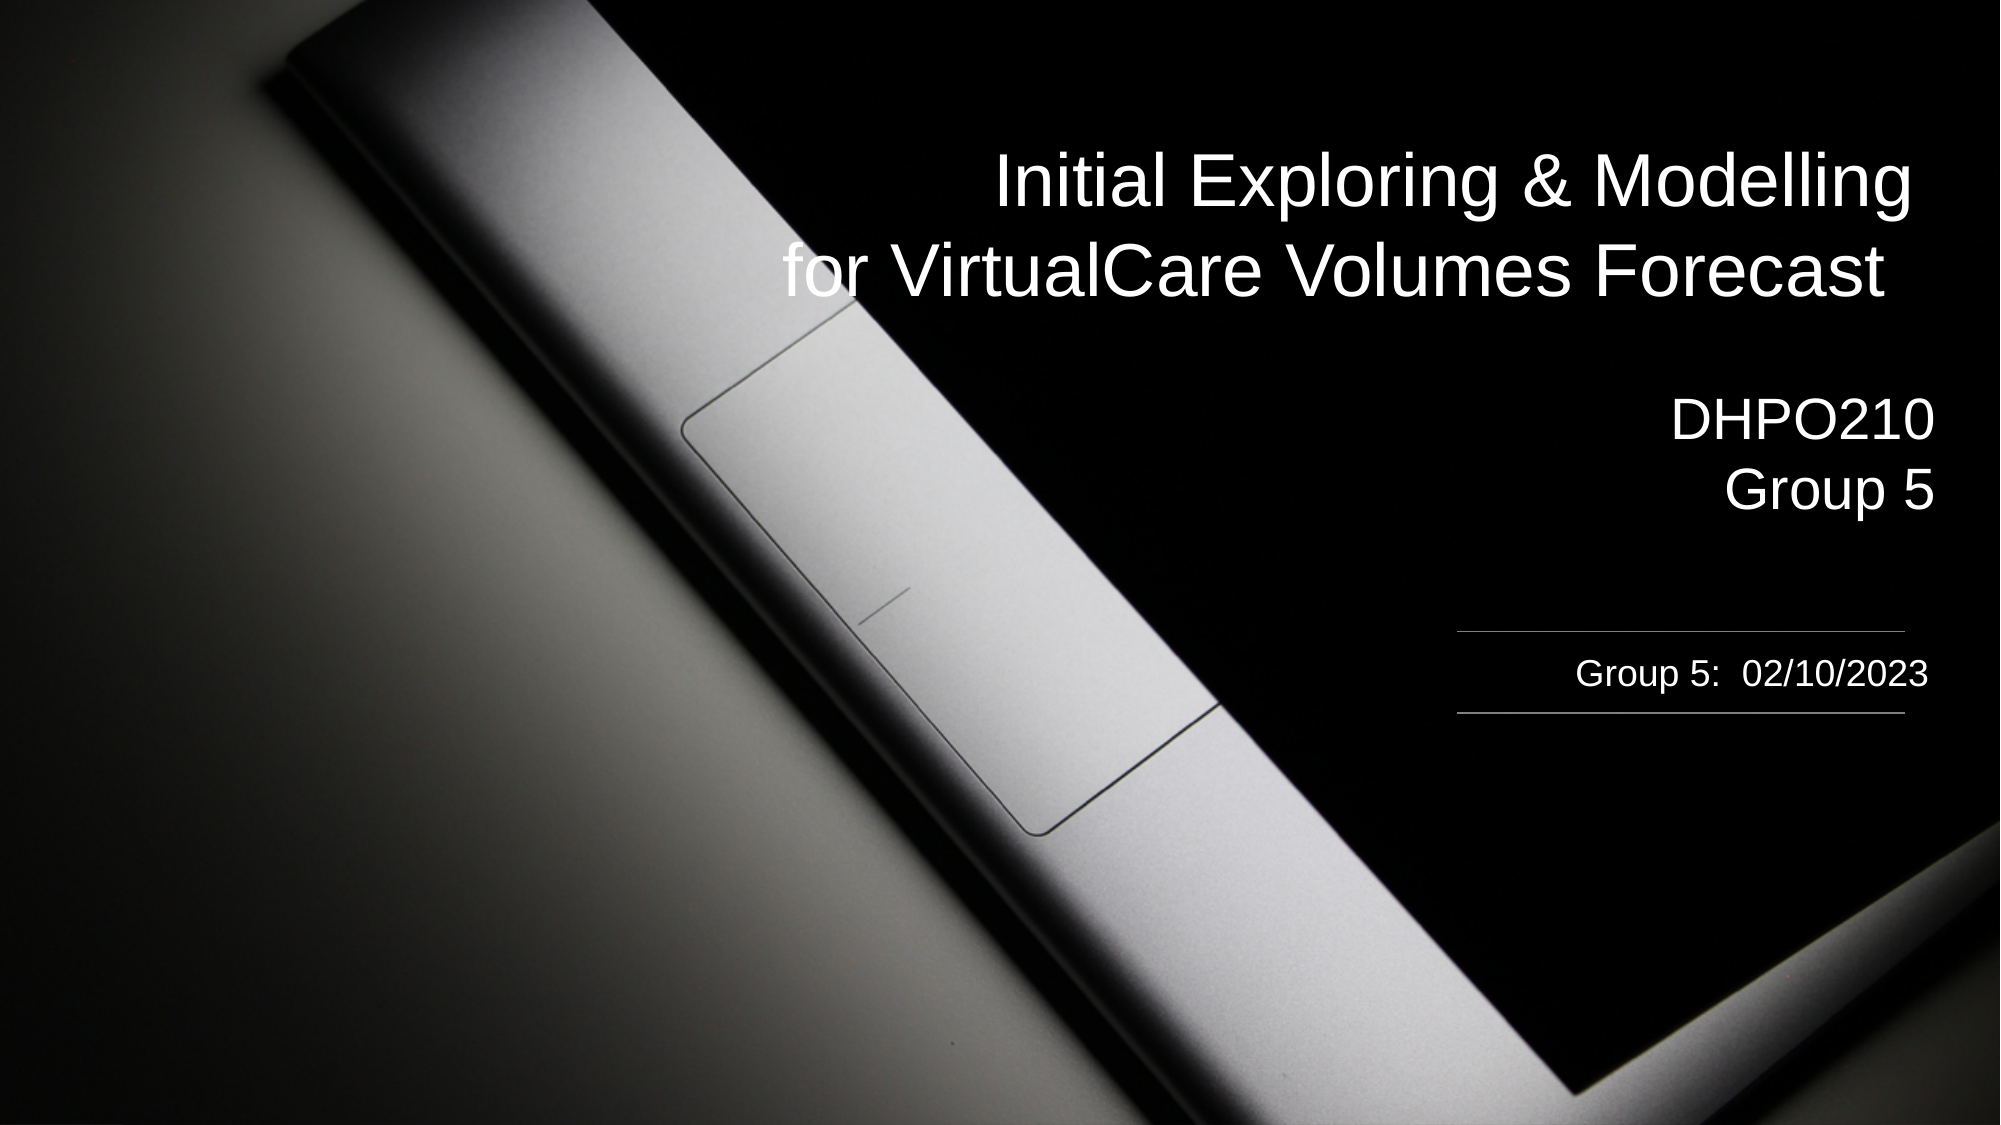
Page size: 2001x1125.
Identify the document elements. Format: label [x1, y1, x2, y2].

text_box [1457, 631, 1906, 713]
picture [0, 0, 2000, 1125]
